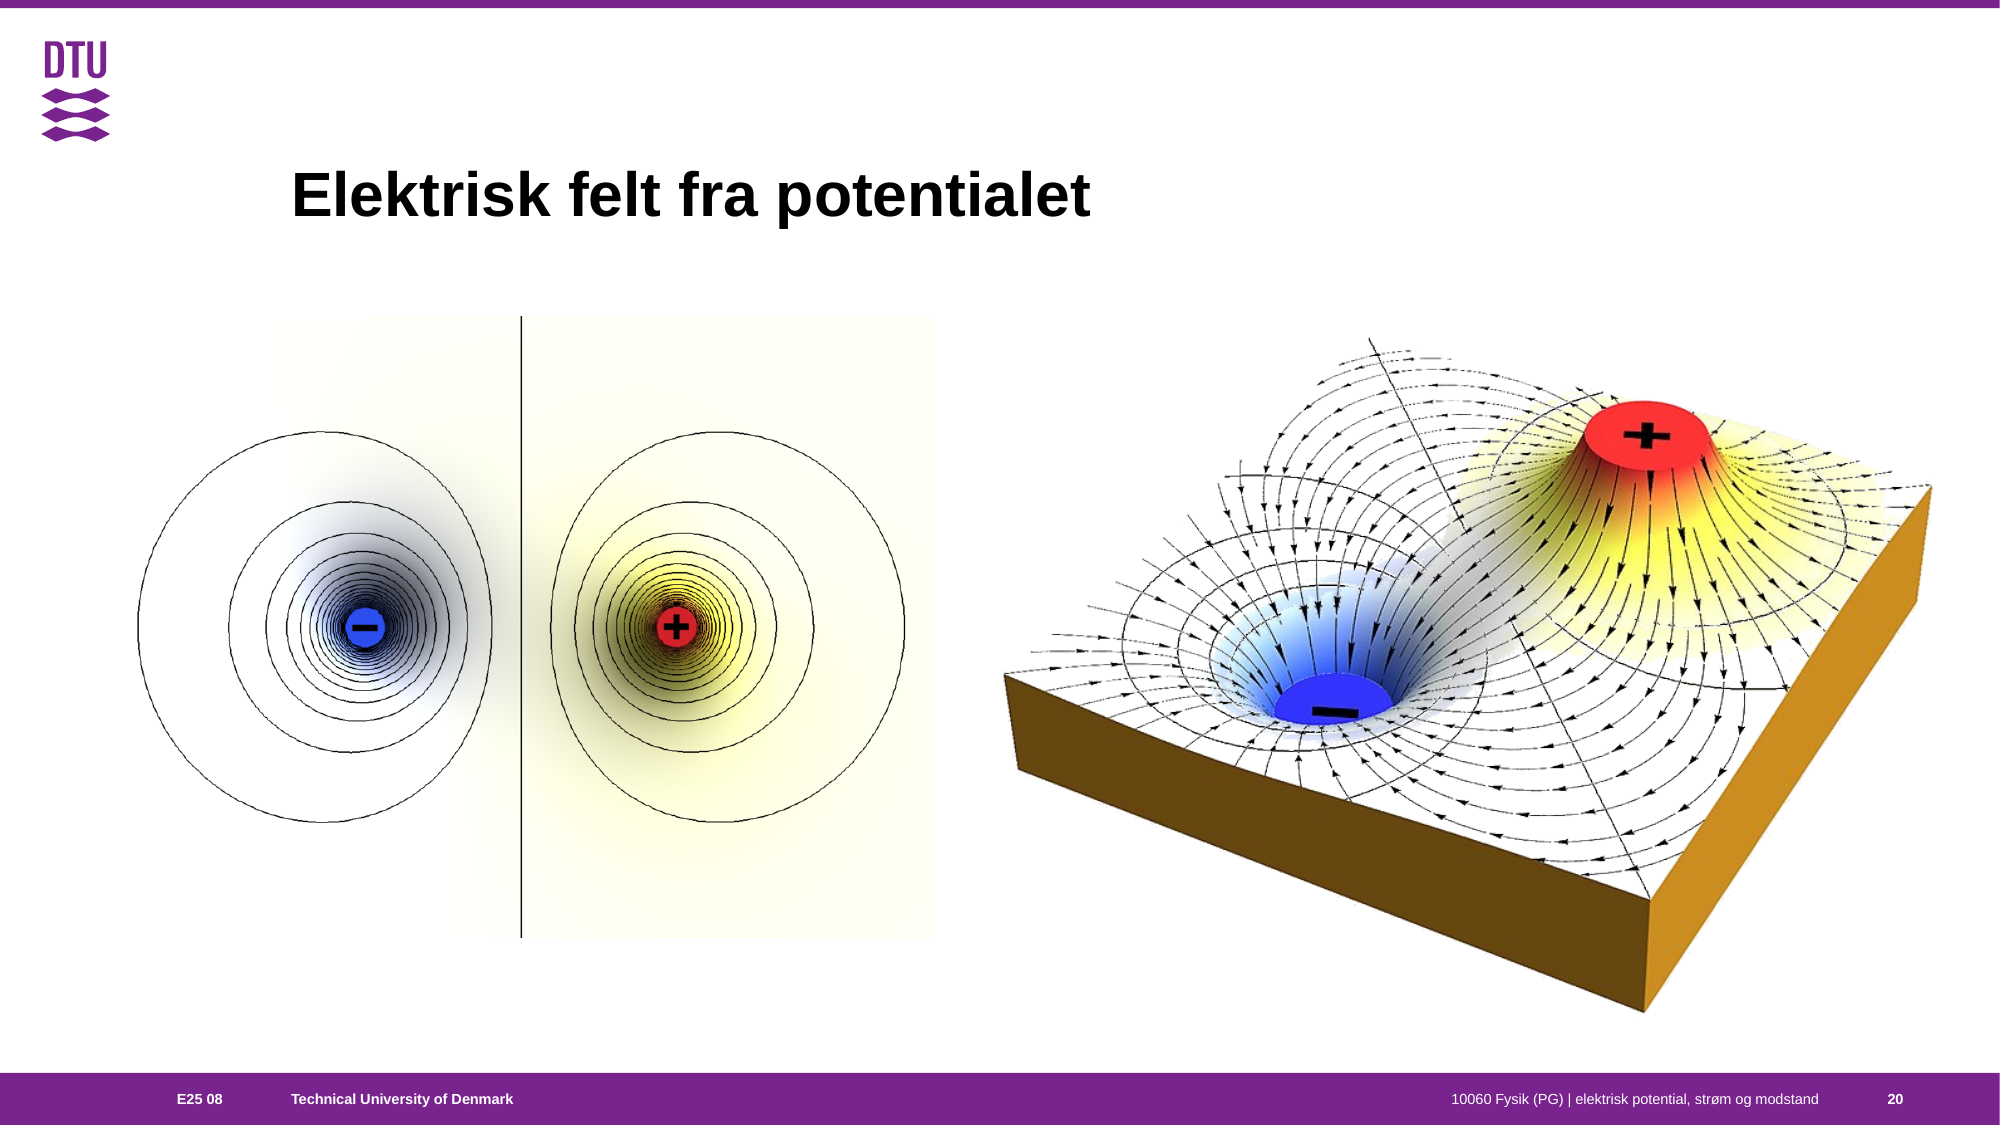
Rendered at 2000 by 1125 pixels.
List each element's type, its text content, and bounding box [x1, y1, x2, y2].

footer 10060 Fysik (PG) | elektrisk potential, strøm og modstand [917, 1073, 1819, 1125]
slide_number E25 08 [41, 1073, 223, 1125]
picture [106, 316, 935, 938]
picture [960, 316, 1965, 1035]
slide_number 20 [1887, 1073, 1959, 1125]
title Elektrisk felt fra potentialet [291, 69, 1819, 230]
